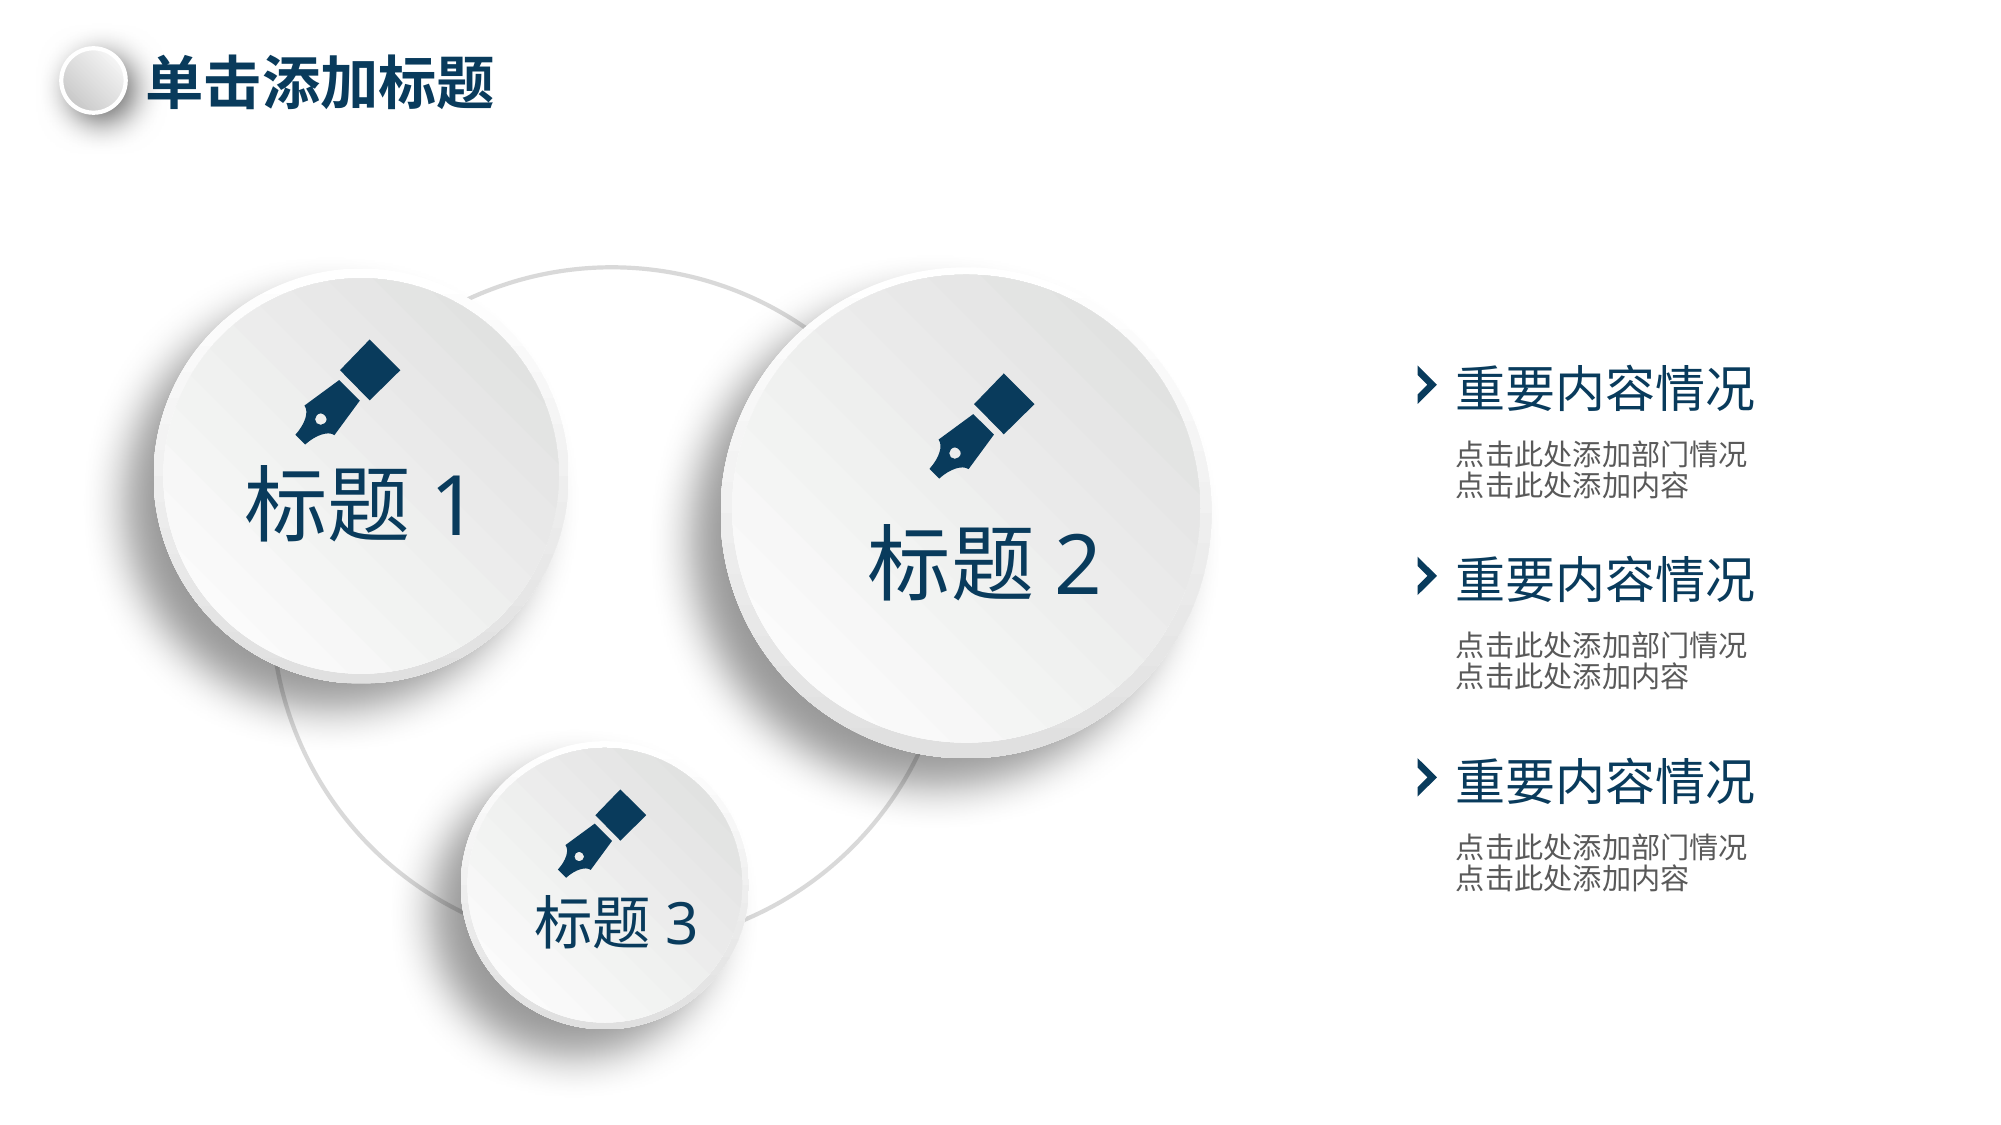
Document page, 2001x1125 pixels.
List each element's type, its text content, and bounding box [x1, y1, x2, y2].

text_box [296, 266, 720, 879]
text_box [720, 267, 1212, 759]
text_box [1417, 742, 1803, 904]
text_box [1417, 349, 1803, 511]
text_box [1417, 541, 1803, 703]
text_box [153, 268, 569, 684]
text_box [465, 789, 768, 965]
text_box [833, 373, 1137, 621]
text_box [60, 47, 127, 114]
text_box [749, 759, 885, 910]
text_box 单击添加标题 [130, 38, 890, 124]
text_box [209, 339, 513, 561]
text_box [460, 741, 749, 1030]
